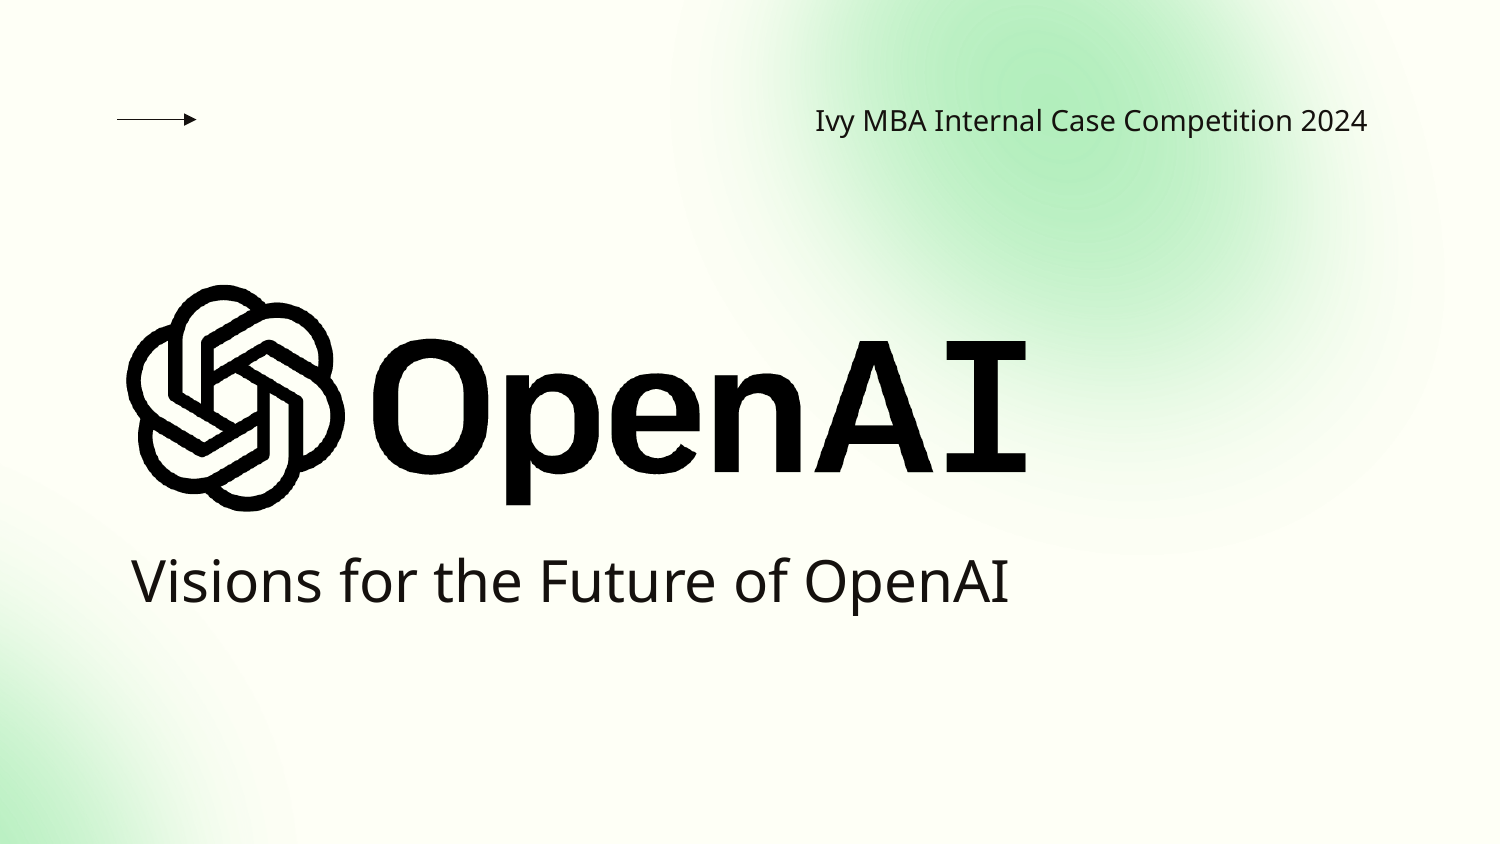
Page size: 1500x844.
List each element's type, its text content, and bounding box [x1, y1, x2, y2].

title Visions for the Future of OpenAI [116, 537, 1421, 664]
subtitle Ivy MBA Internal Case Competition 2024 [750, 87, 1384, 152]
picture [0, 0, 1500, 844]
